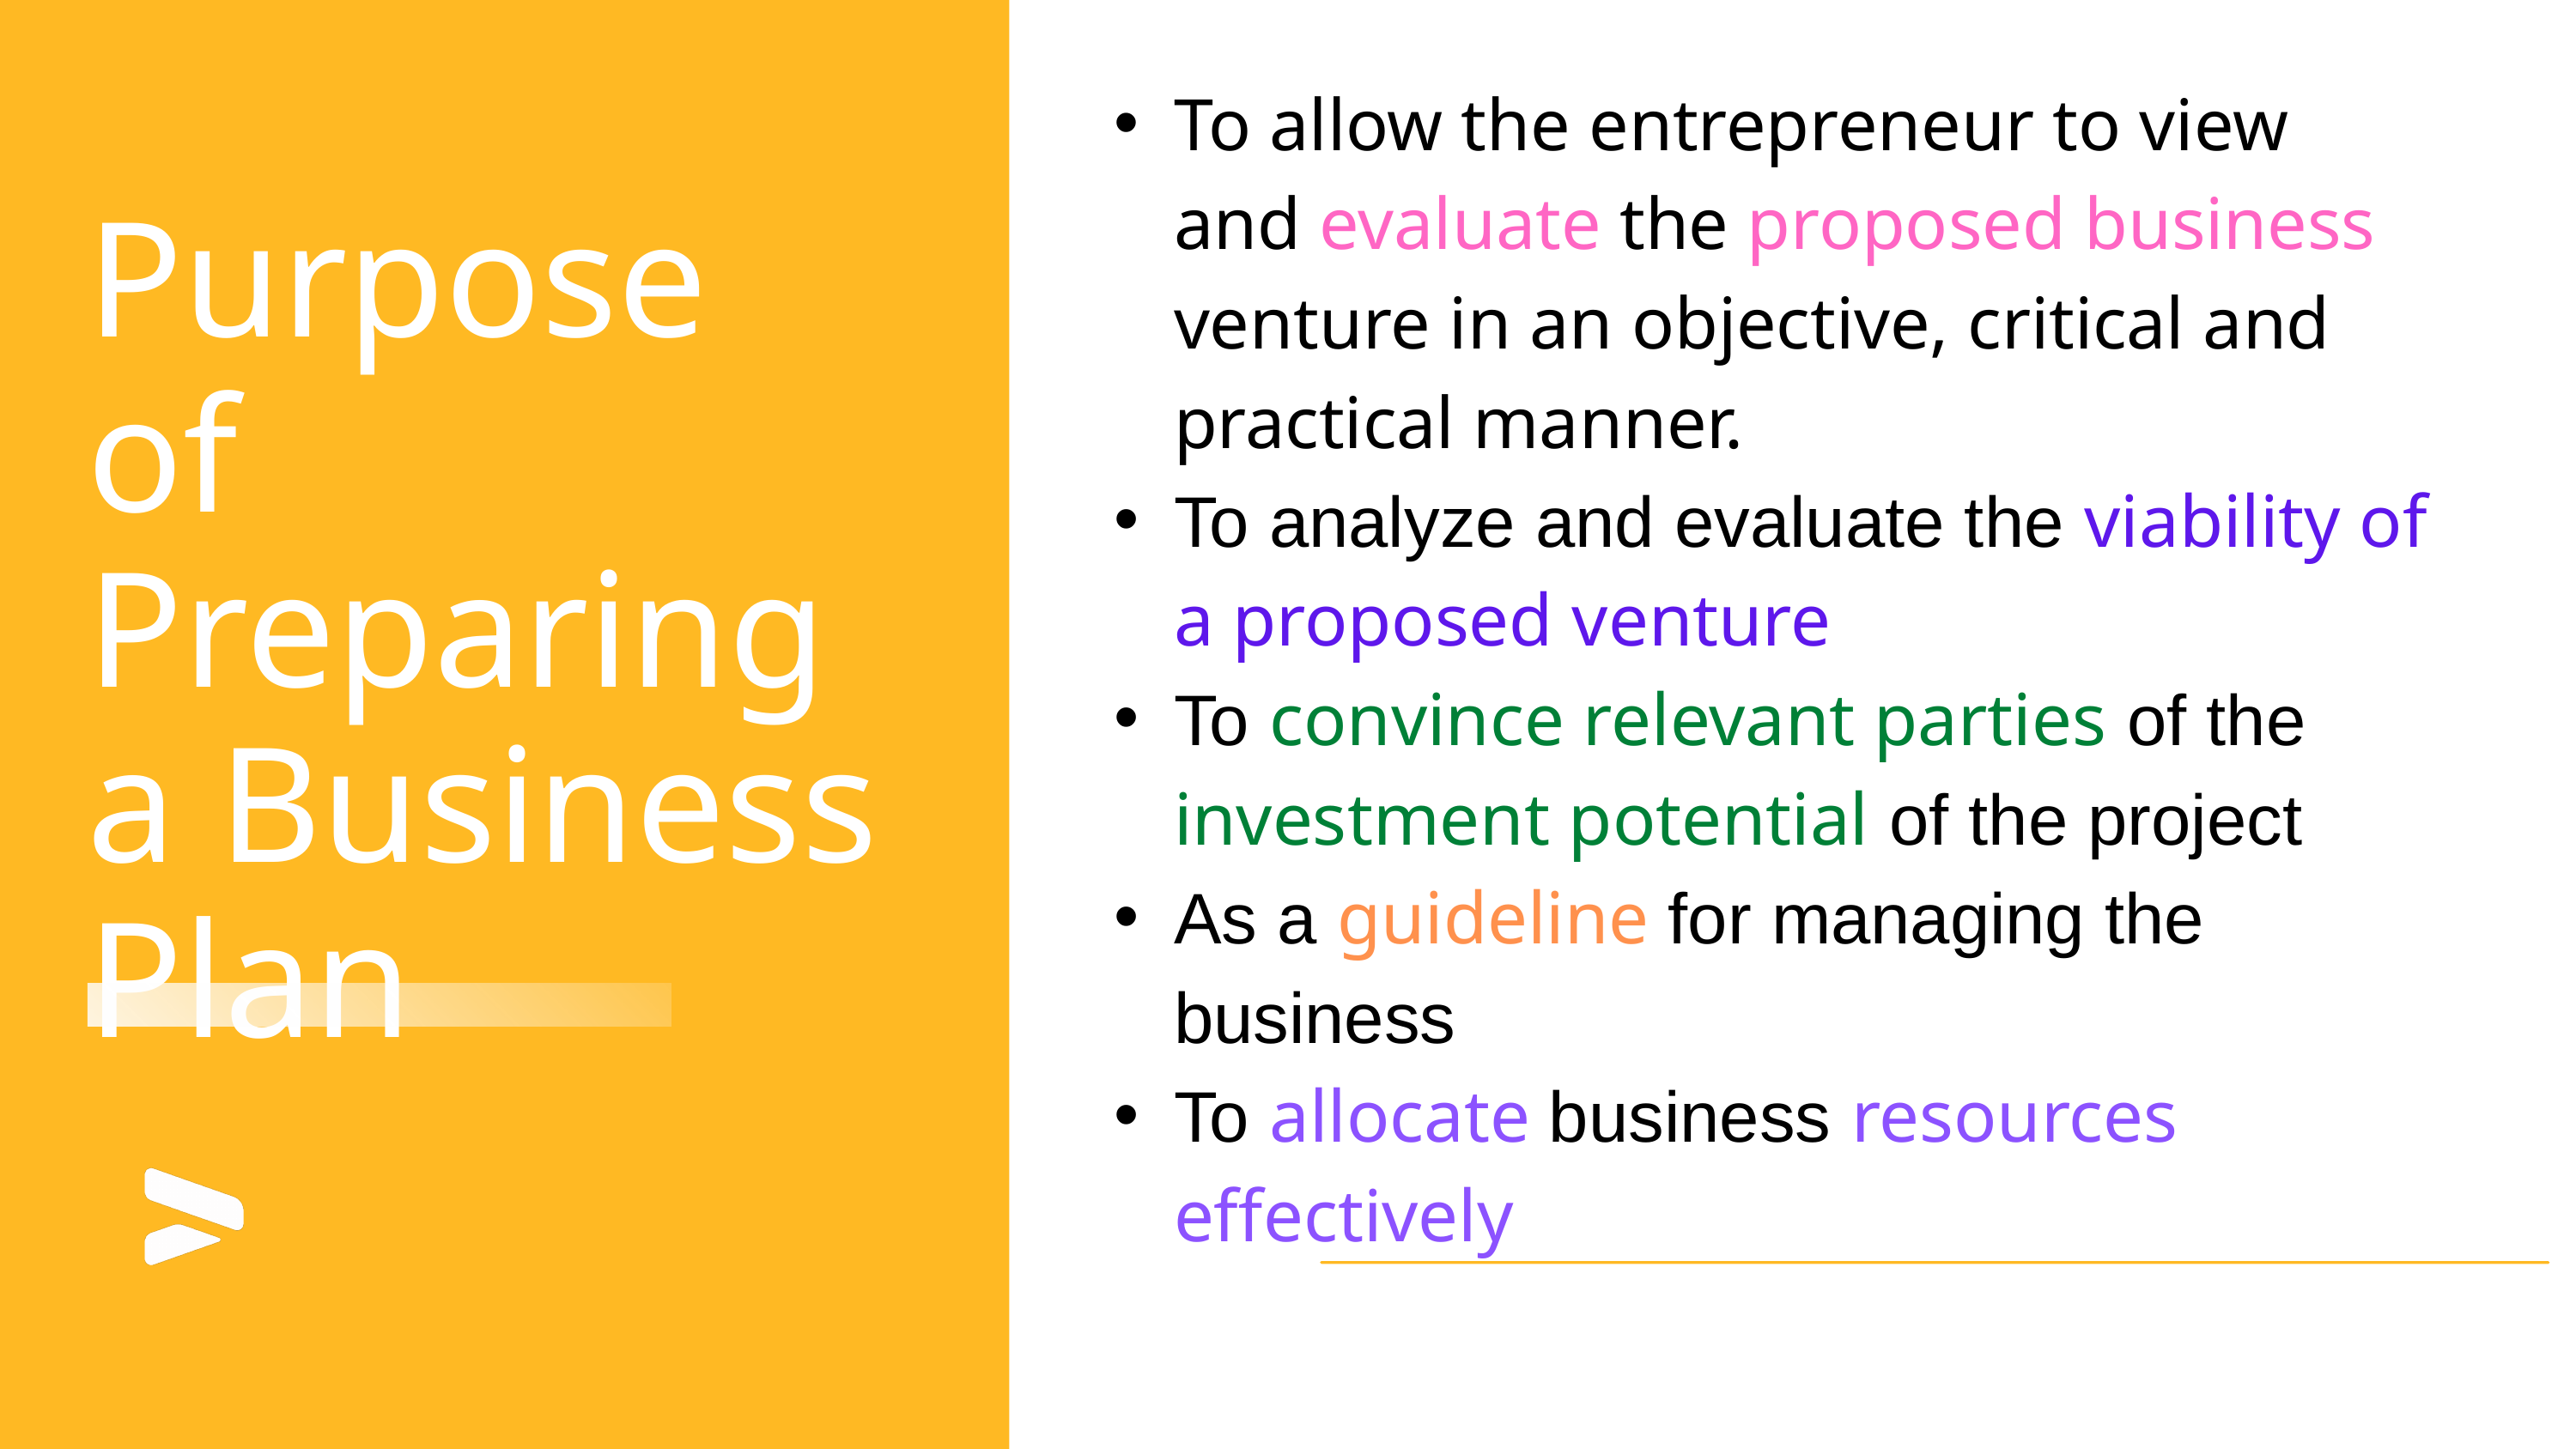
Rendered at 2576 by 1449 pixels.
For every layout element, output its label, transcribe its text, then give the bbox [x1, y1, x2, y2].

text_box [87, 183, 889, 1027]
picture [145, 1167, 244, 1267]
text_box To allow the entrepreneur to view and evaluate the proposed business venture in an objective, critical and practical manner. To analyze and evaluate the viability of a proposed venture To convince relevant parties of the investment potential of the project As a guideline for managing the business To allocate business resources effectively [1053, 65, 2432, 1331]
text_box [0, 0, 1010, 1449]
